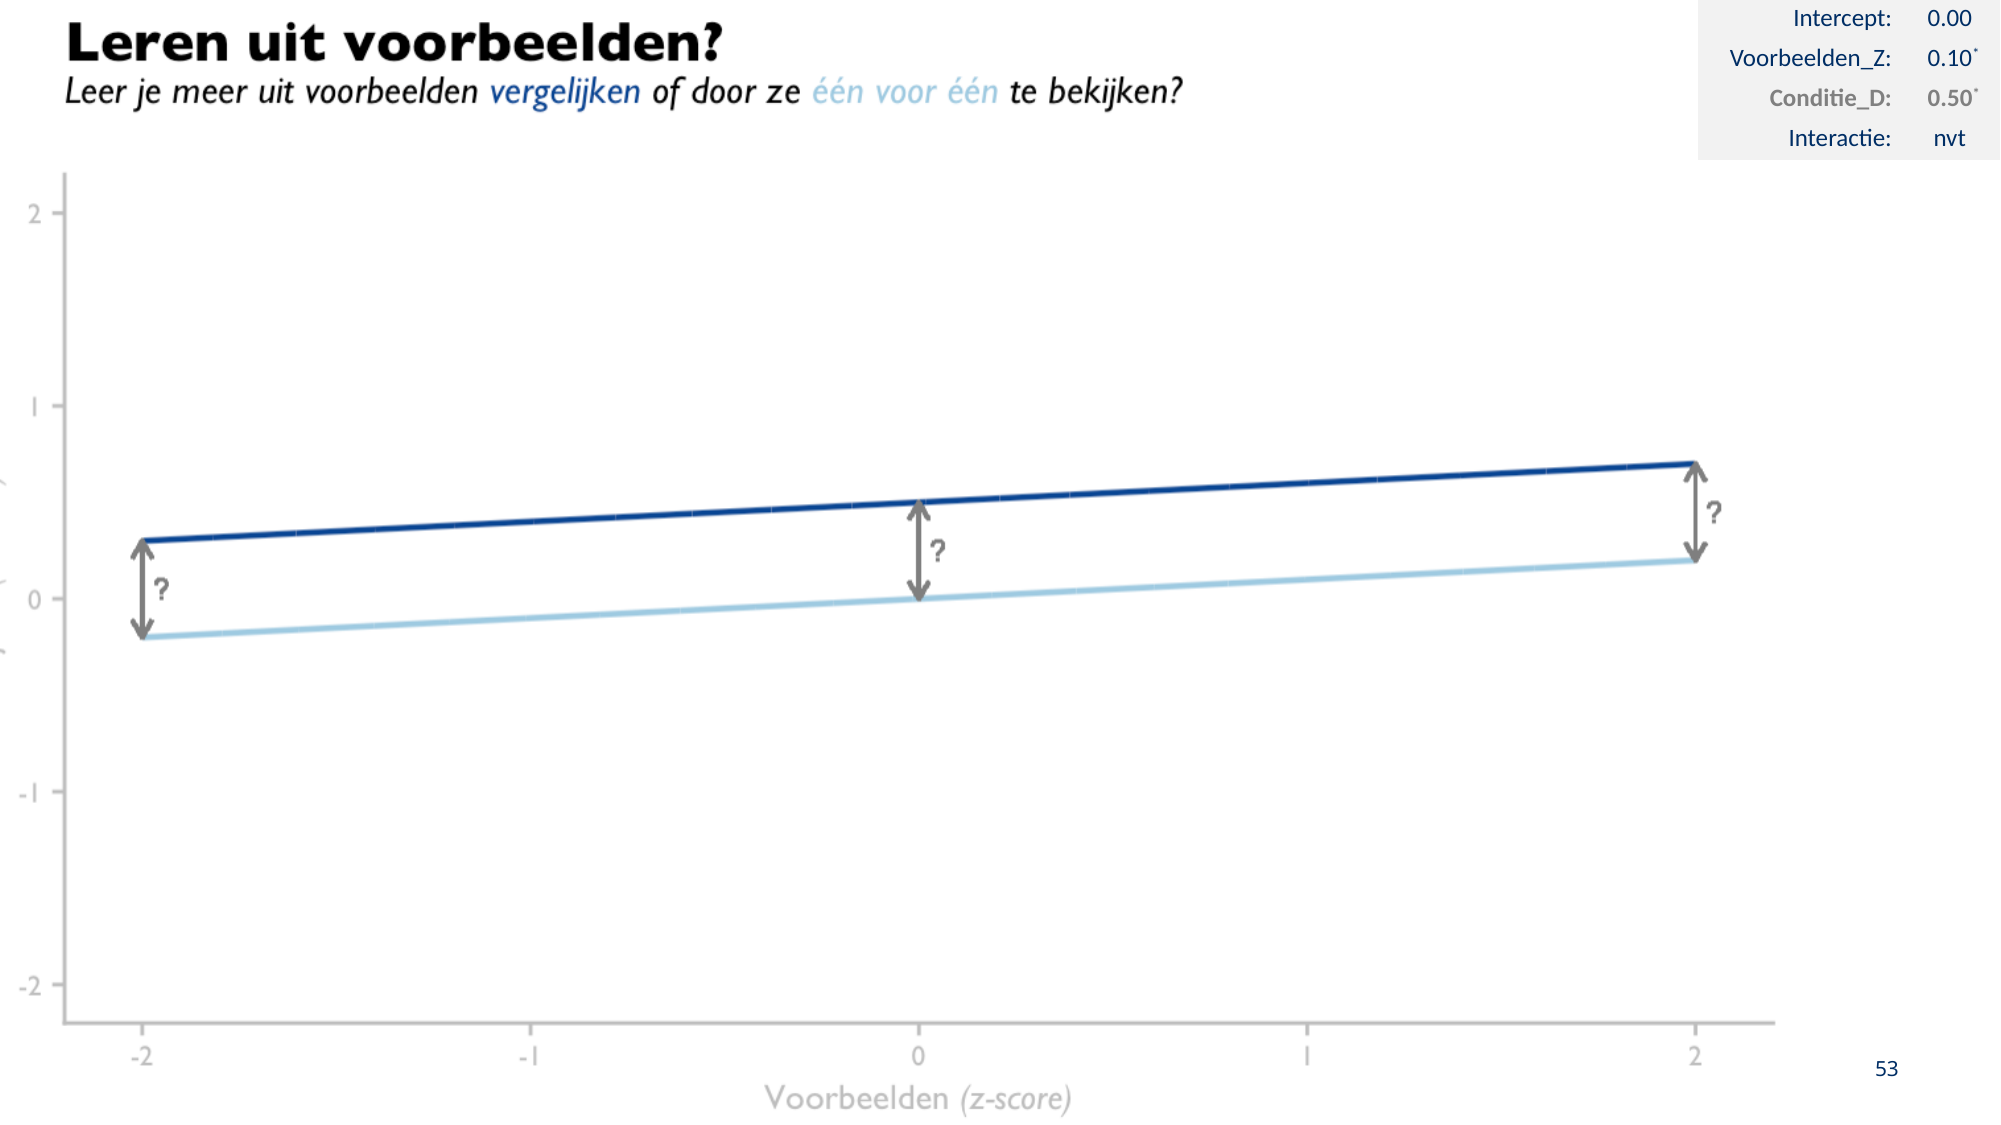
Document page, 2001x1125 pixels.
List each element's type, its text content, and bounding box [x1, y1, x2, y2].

table_cell Voorbeelden_Z: [1830, 40, 1907, 80]
picture [0, 0, 1827, 1125]
slide_number 53 [1830, 1039, 1914, 1100]
table_cell Conditie_D: [1830, 80, 1907, 120]
table_cell nvt [1907, 120, 2000, 160]
table_cell Interactie: [1830, 120, 1907, 160]
table_cell 0.50* [1907, 80, 2000, 120]
table_cell 0.10* [1907, 40, 2000, 80]
table_header Intercept: [1827, 0, 1907, 40]
table_header 0.00 [1907, 0, 2000, 40]
